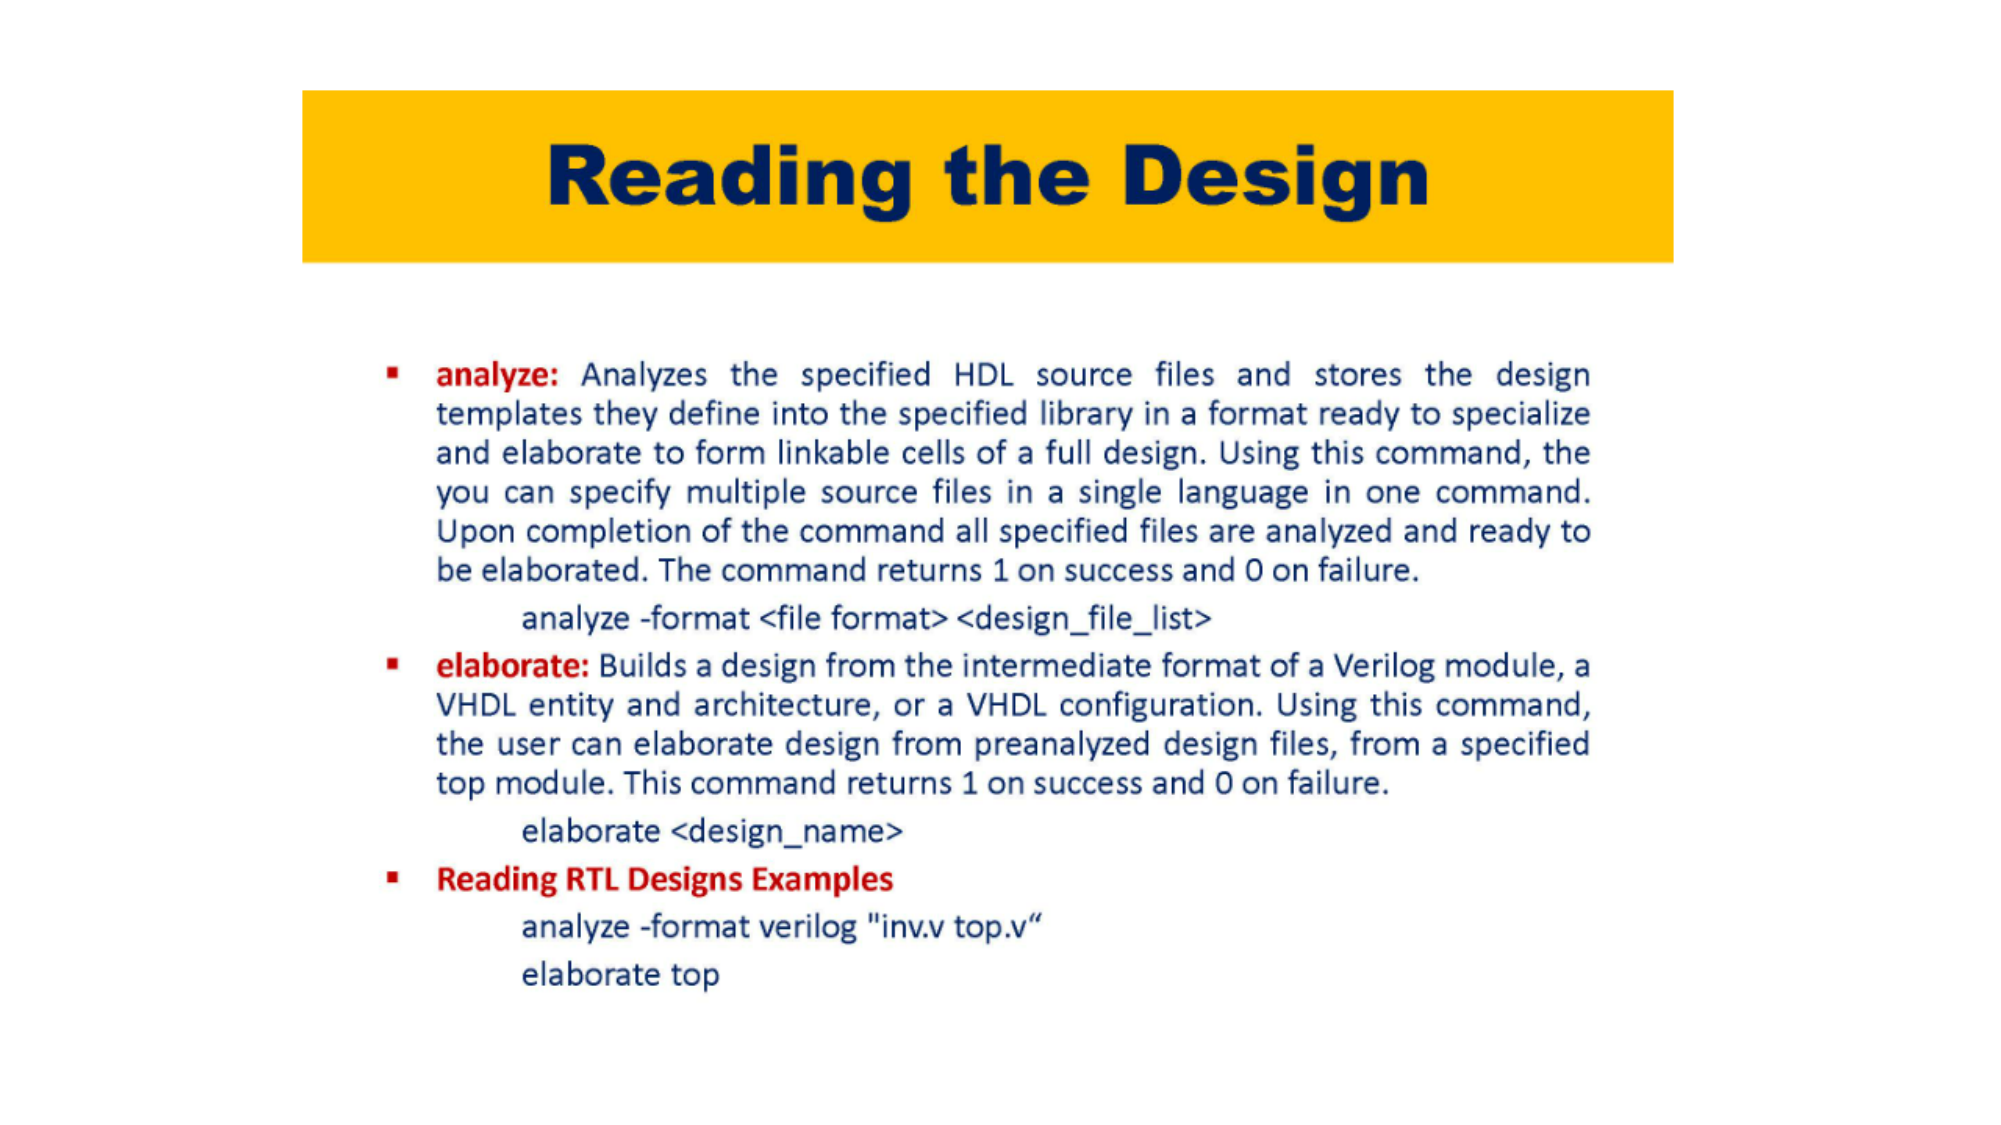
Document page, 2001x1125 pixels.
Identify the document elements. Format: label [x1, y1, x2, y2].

picture [287, 64, 1713, 1061]
